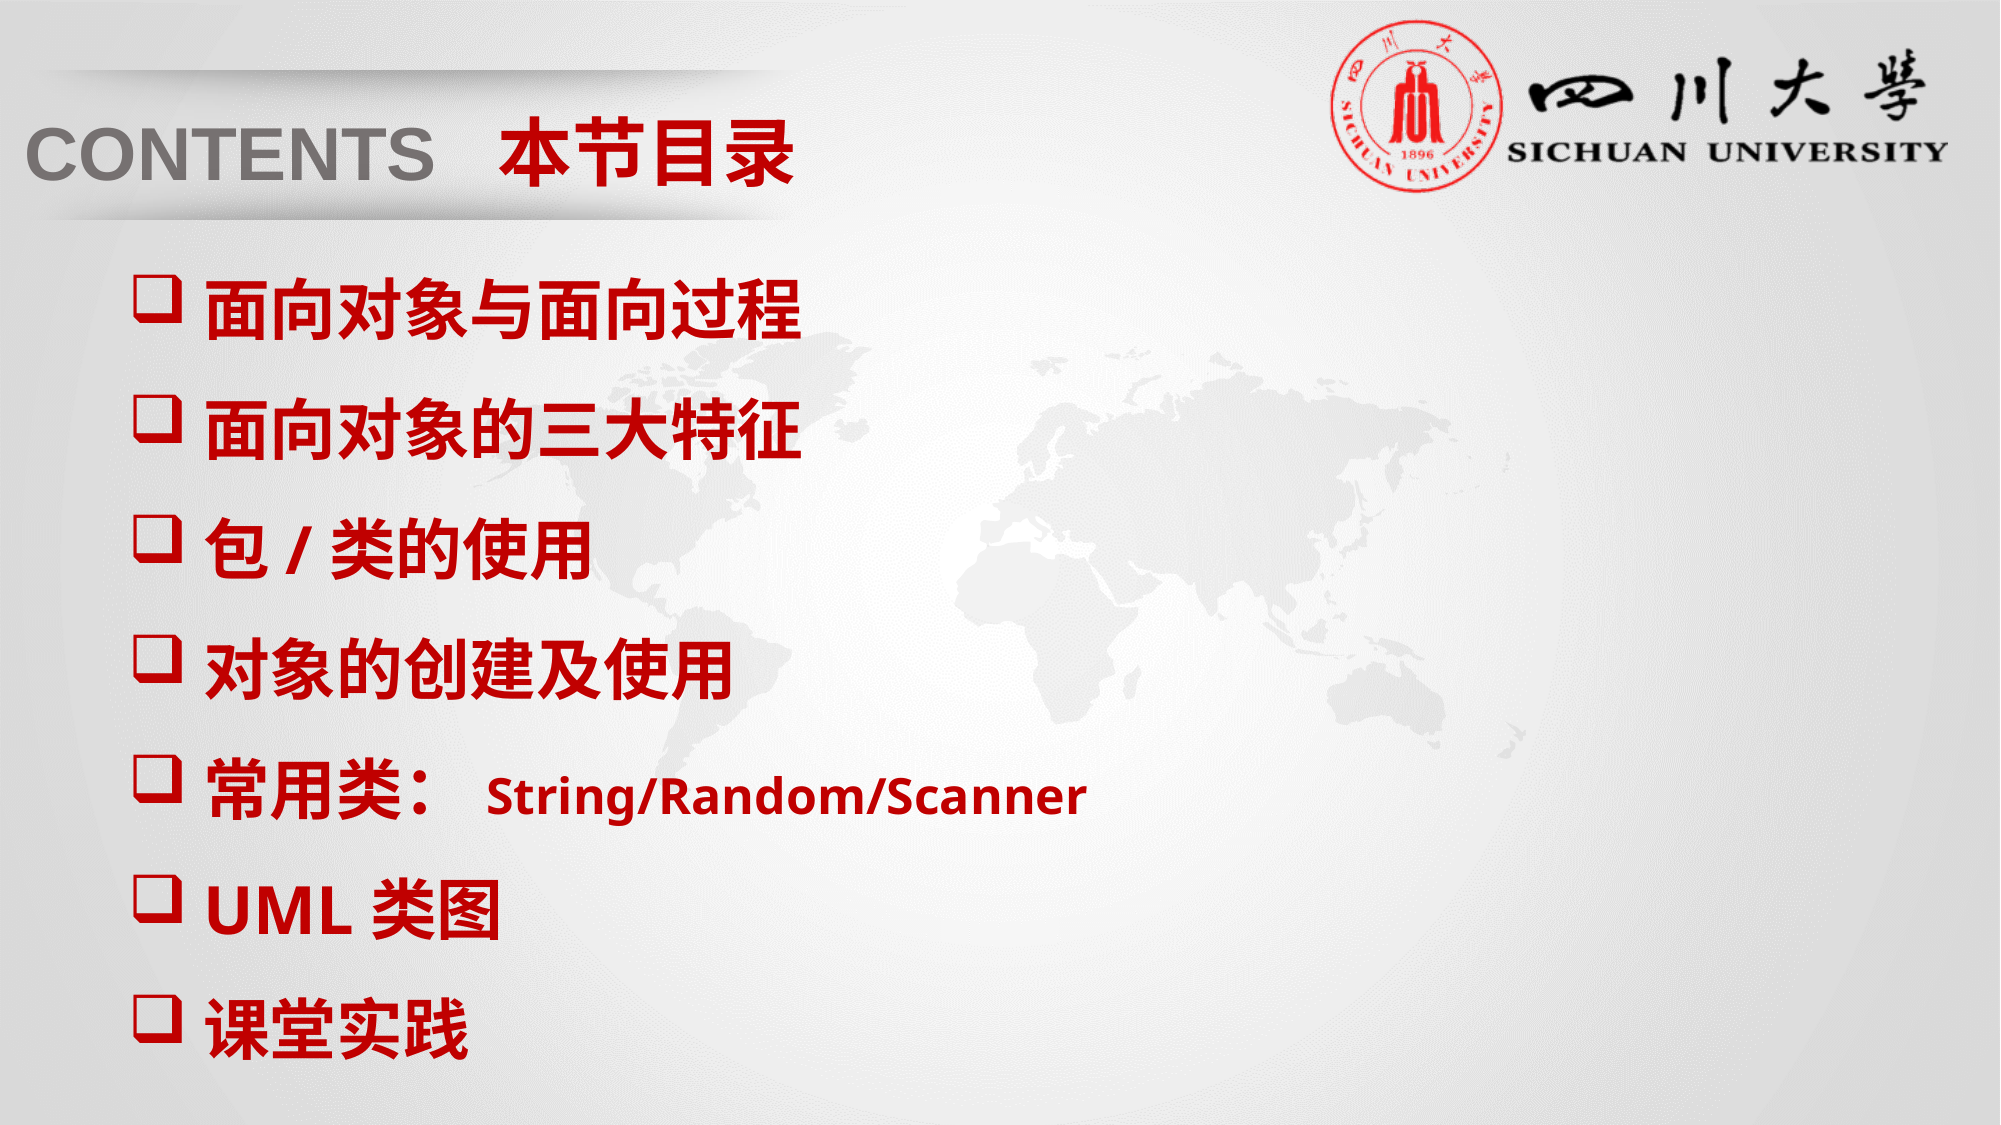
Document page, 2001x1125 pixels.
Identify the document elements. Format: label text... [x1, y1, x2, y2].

picture [0, 0, 2000, 1125]
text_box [0, 70, 832, 220]
text_box 面向对象与面向过程 面向对象的三大特征 包/类的使用 对象的创建及使用 常用类：String/Random/Scanner UML类图 课堂实践 [113, 220, 1266, 1075]
